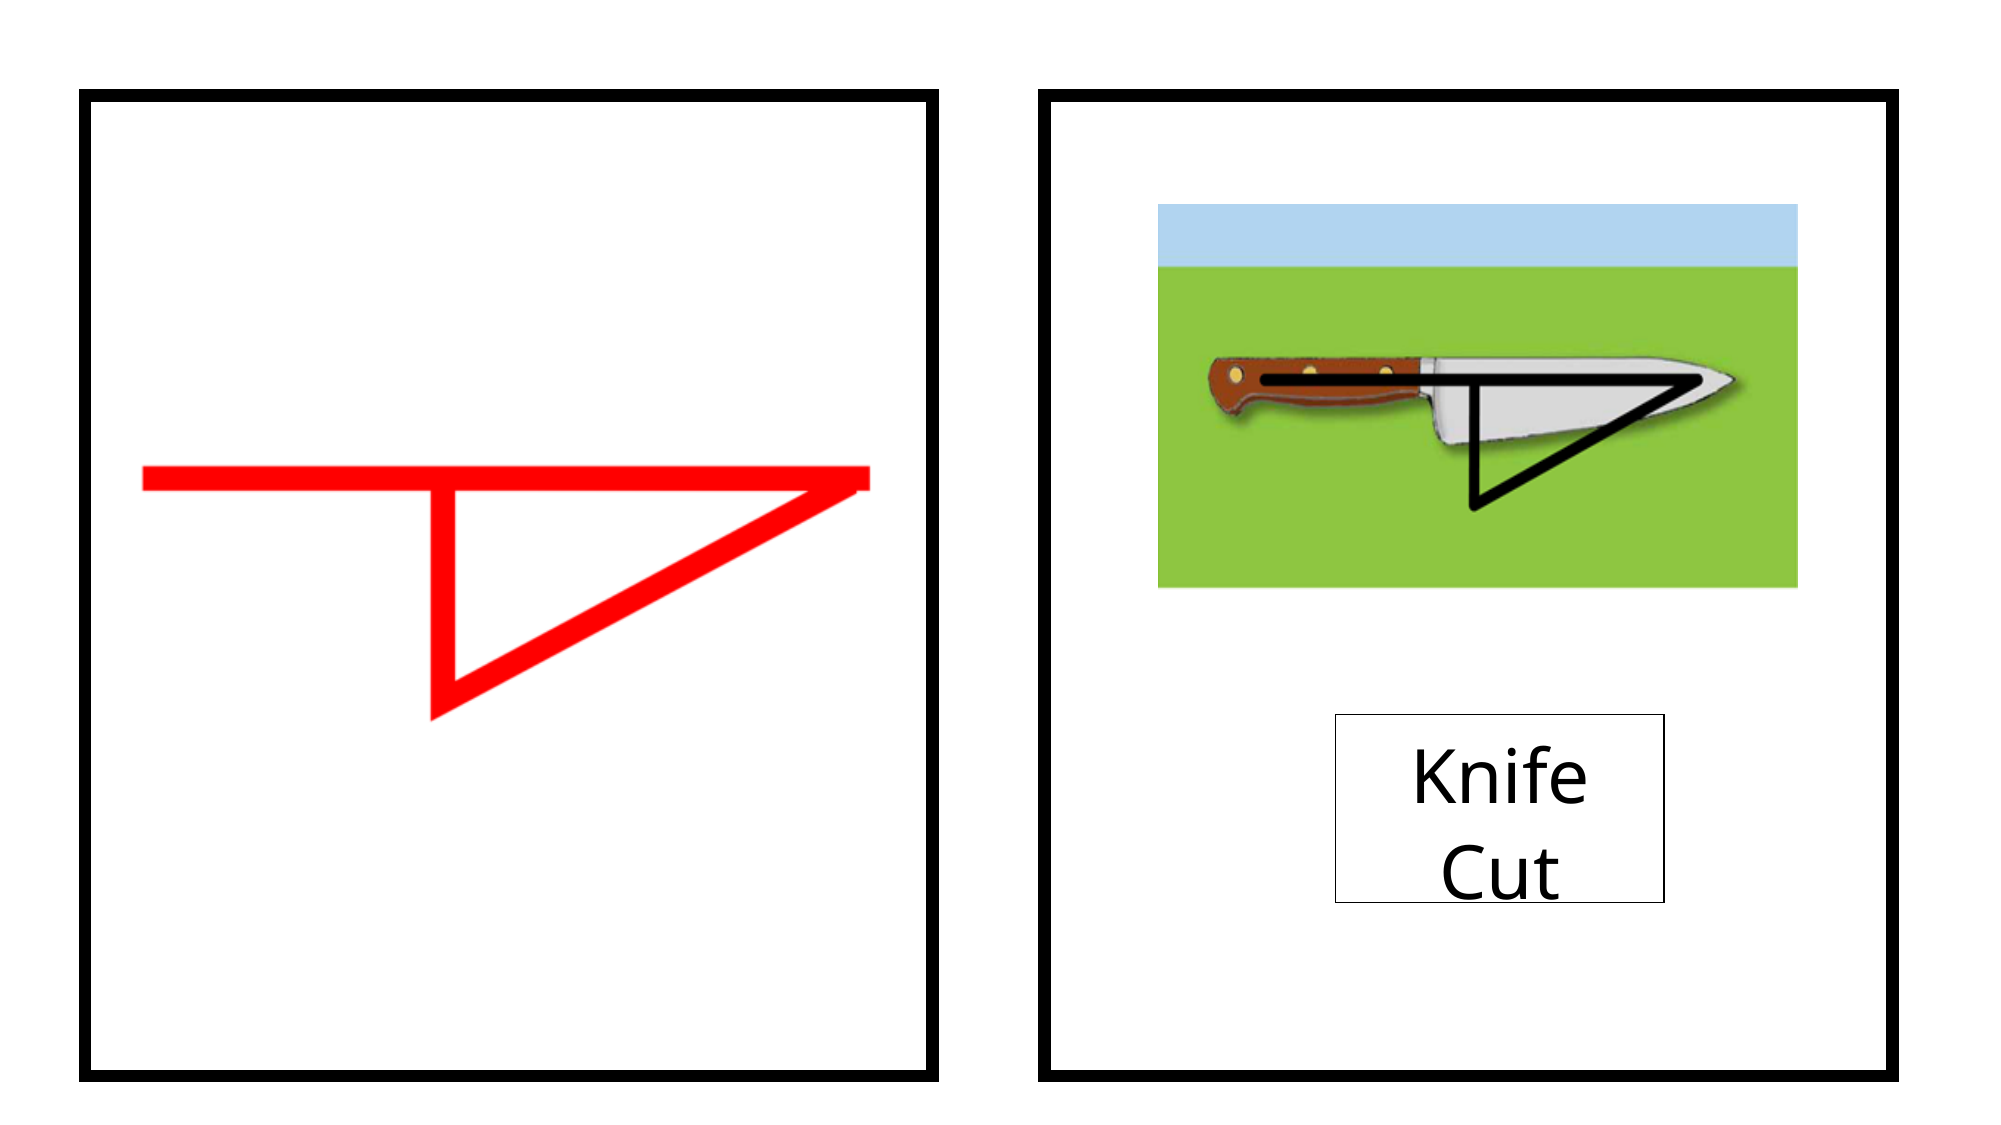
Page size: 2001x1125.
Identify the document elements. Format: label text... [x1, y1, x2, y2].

text_box [1044, 95, 1893, 1077]
text_box [84, 95, 934, 1077]
picture [98, 418, 919, 736]
picture [1157, 204, 1798, 590]
text_box Knife Cut [1335, 714, 1665, 903]
